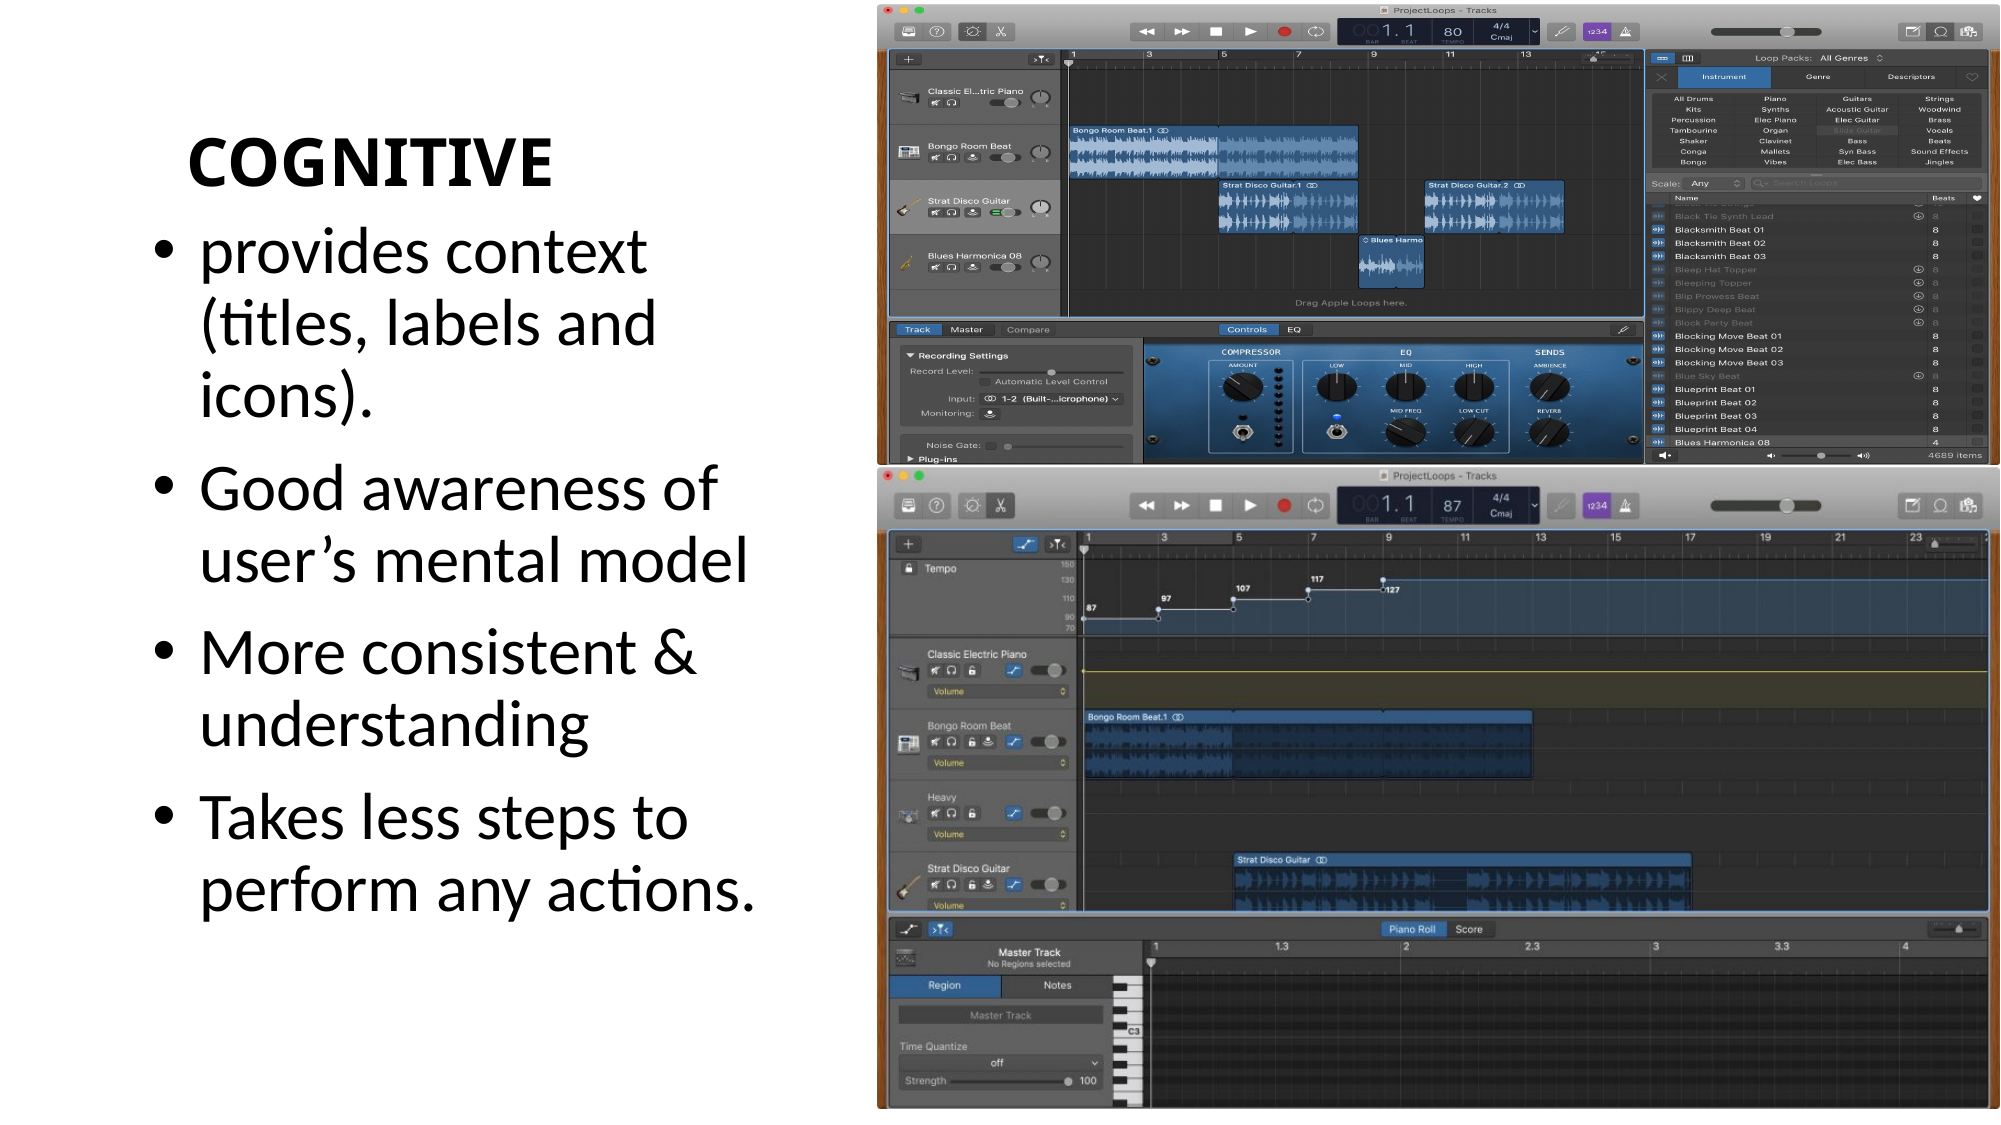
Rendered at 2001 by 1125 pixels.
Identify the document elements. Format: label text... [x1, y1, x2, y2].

picture [877, 467, 2000, 1109]
list provides context (titles, labels and icons). Good awareness of user’s mental model More consistent & understanding Takes less steps to perform any actions. [137, 208, 783, 962]
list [877, 4, 2000, 465]
title COGNITIVE [171, 115, 817, 209]
